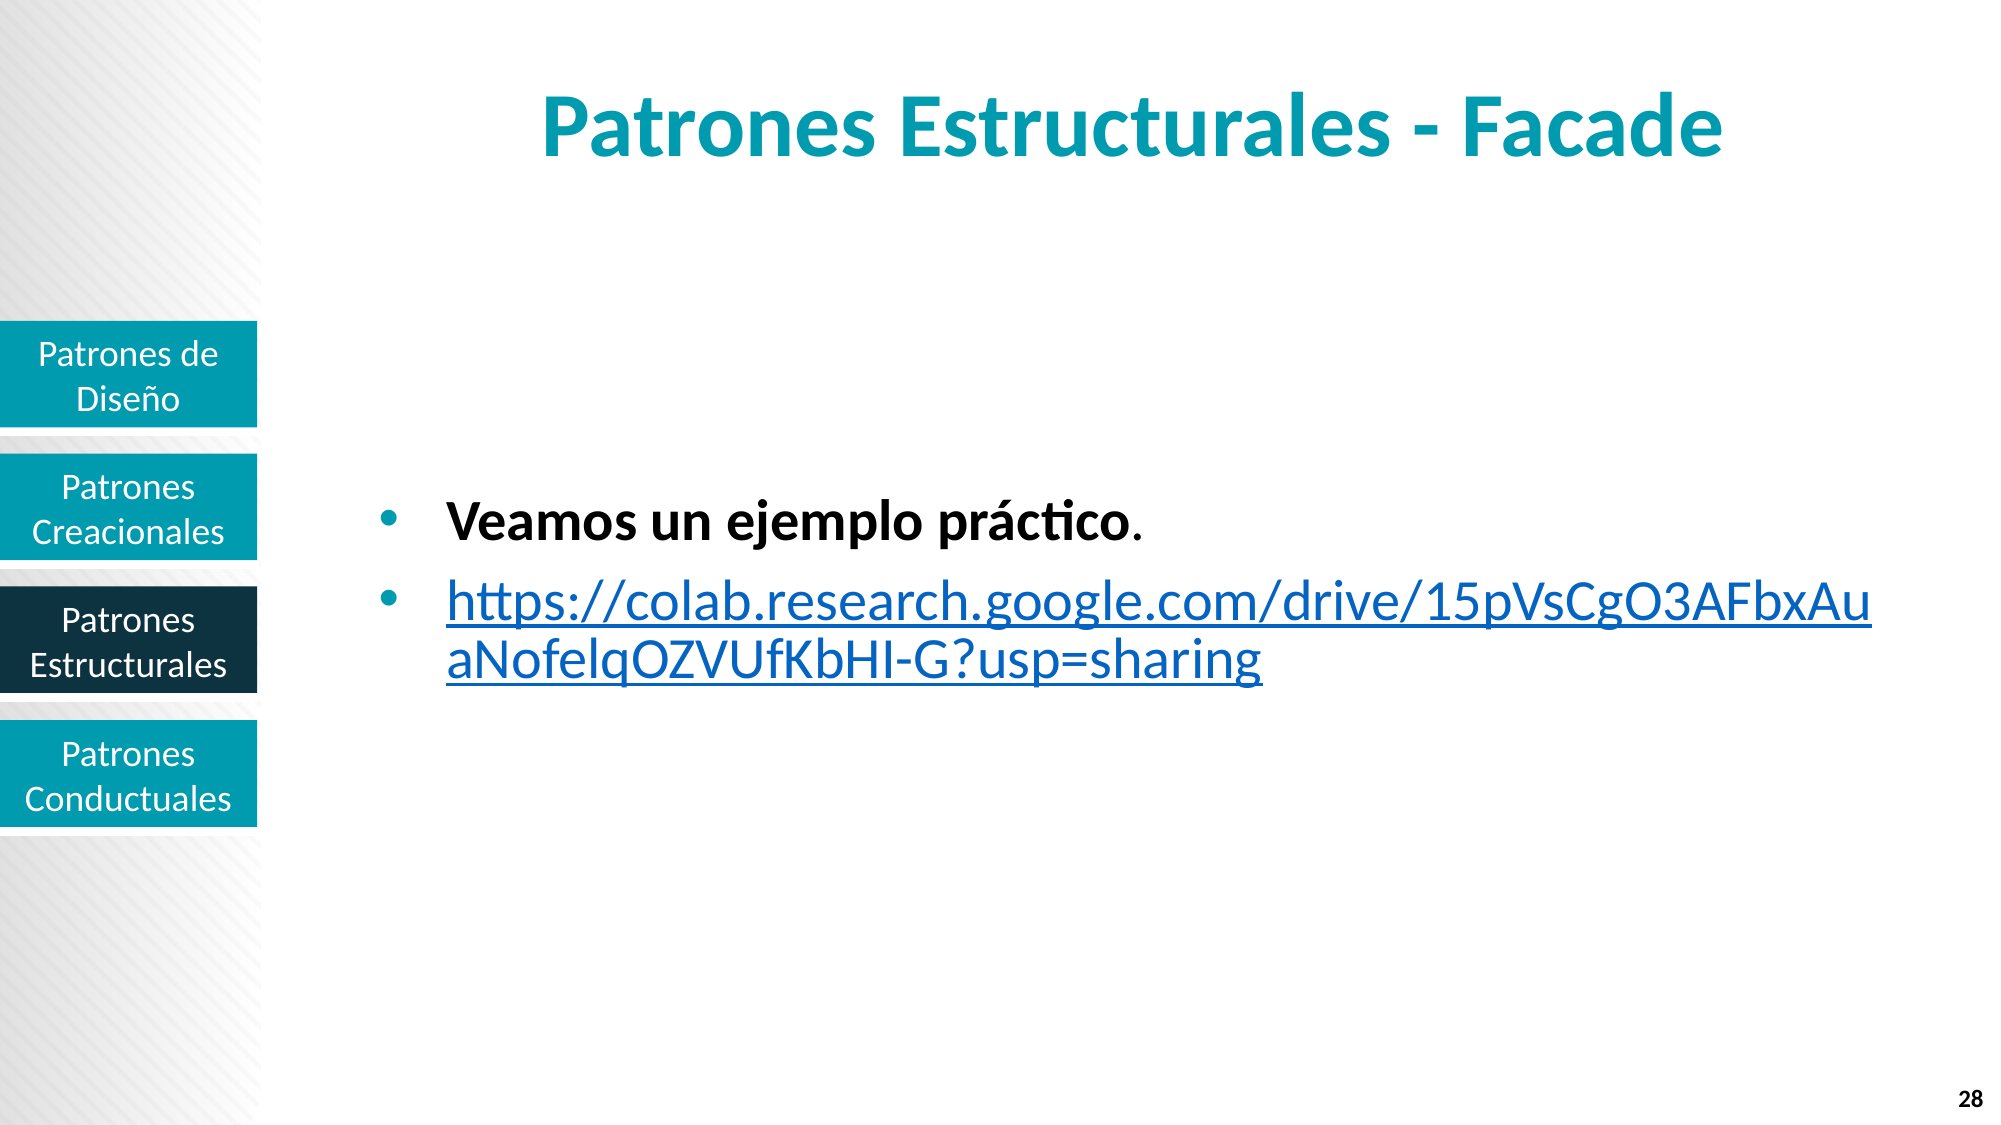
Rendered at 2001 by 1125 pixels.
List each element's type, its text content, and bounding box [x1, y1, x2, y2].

slide_number 28 [1921, 1072, 2000, 1124]
list Veamos un ejemplo práctico. https://colab.research.google.com/drive/15pVsCgO3AFbxAuaNofelqOZVUfKbHI-G?usp=sharing [350, 475, 1900, 700]
title Patrones Estructurales - Facade [340, 36, 1927, 204]
